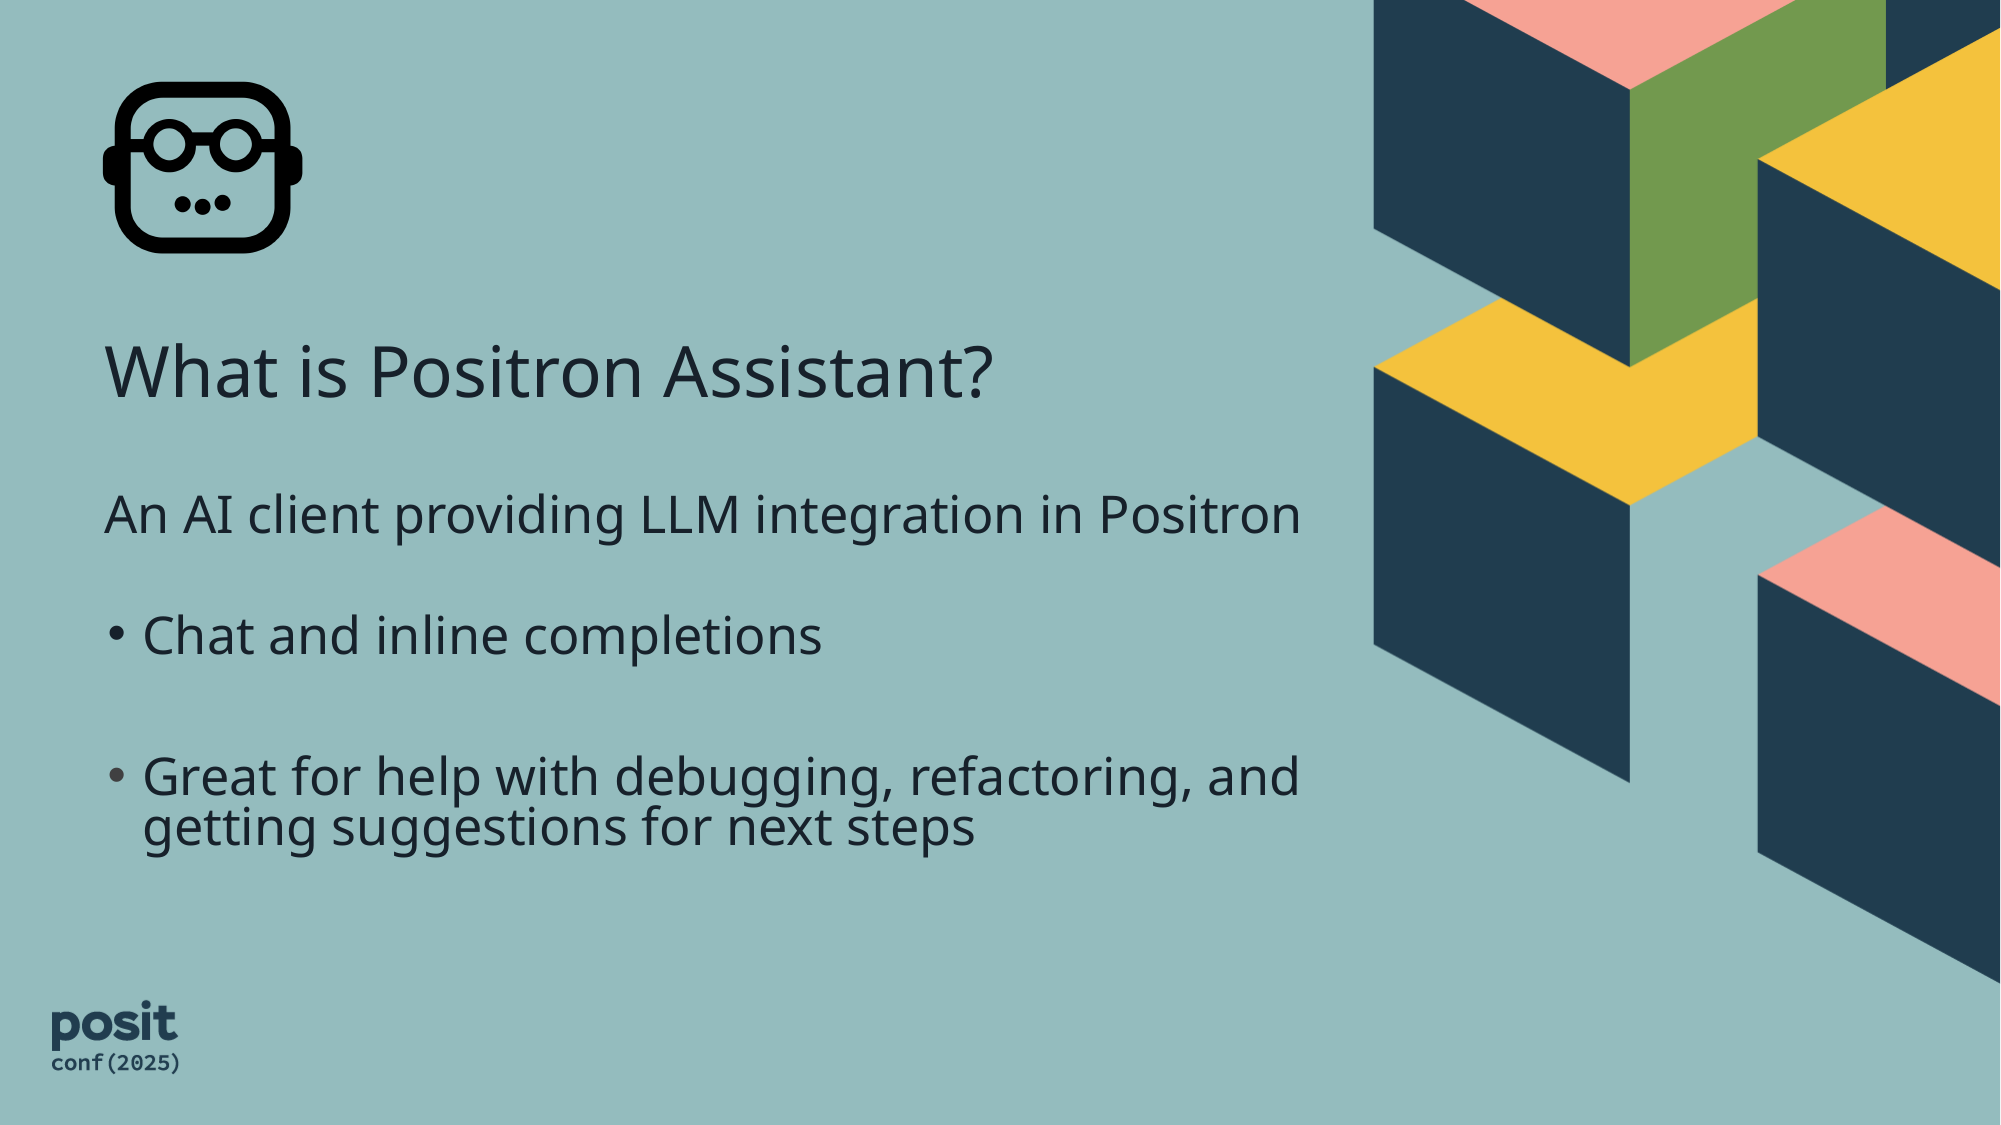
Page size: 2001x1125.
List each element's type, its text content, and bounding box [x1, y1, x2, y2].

picture [0, 0, 2001, 1125]
title What is Positron Assistant? [89, 262, 1815, 487]
list An AI client providing LLM integration in Positron Chat and inline completions Great for help with debugging, refactoring, and getting suggestions for next steps [89, 487, 1355, 1096]
